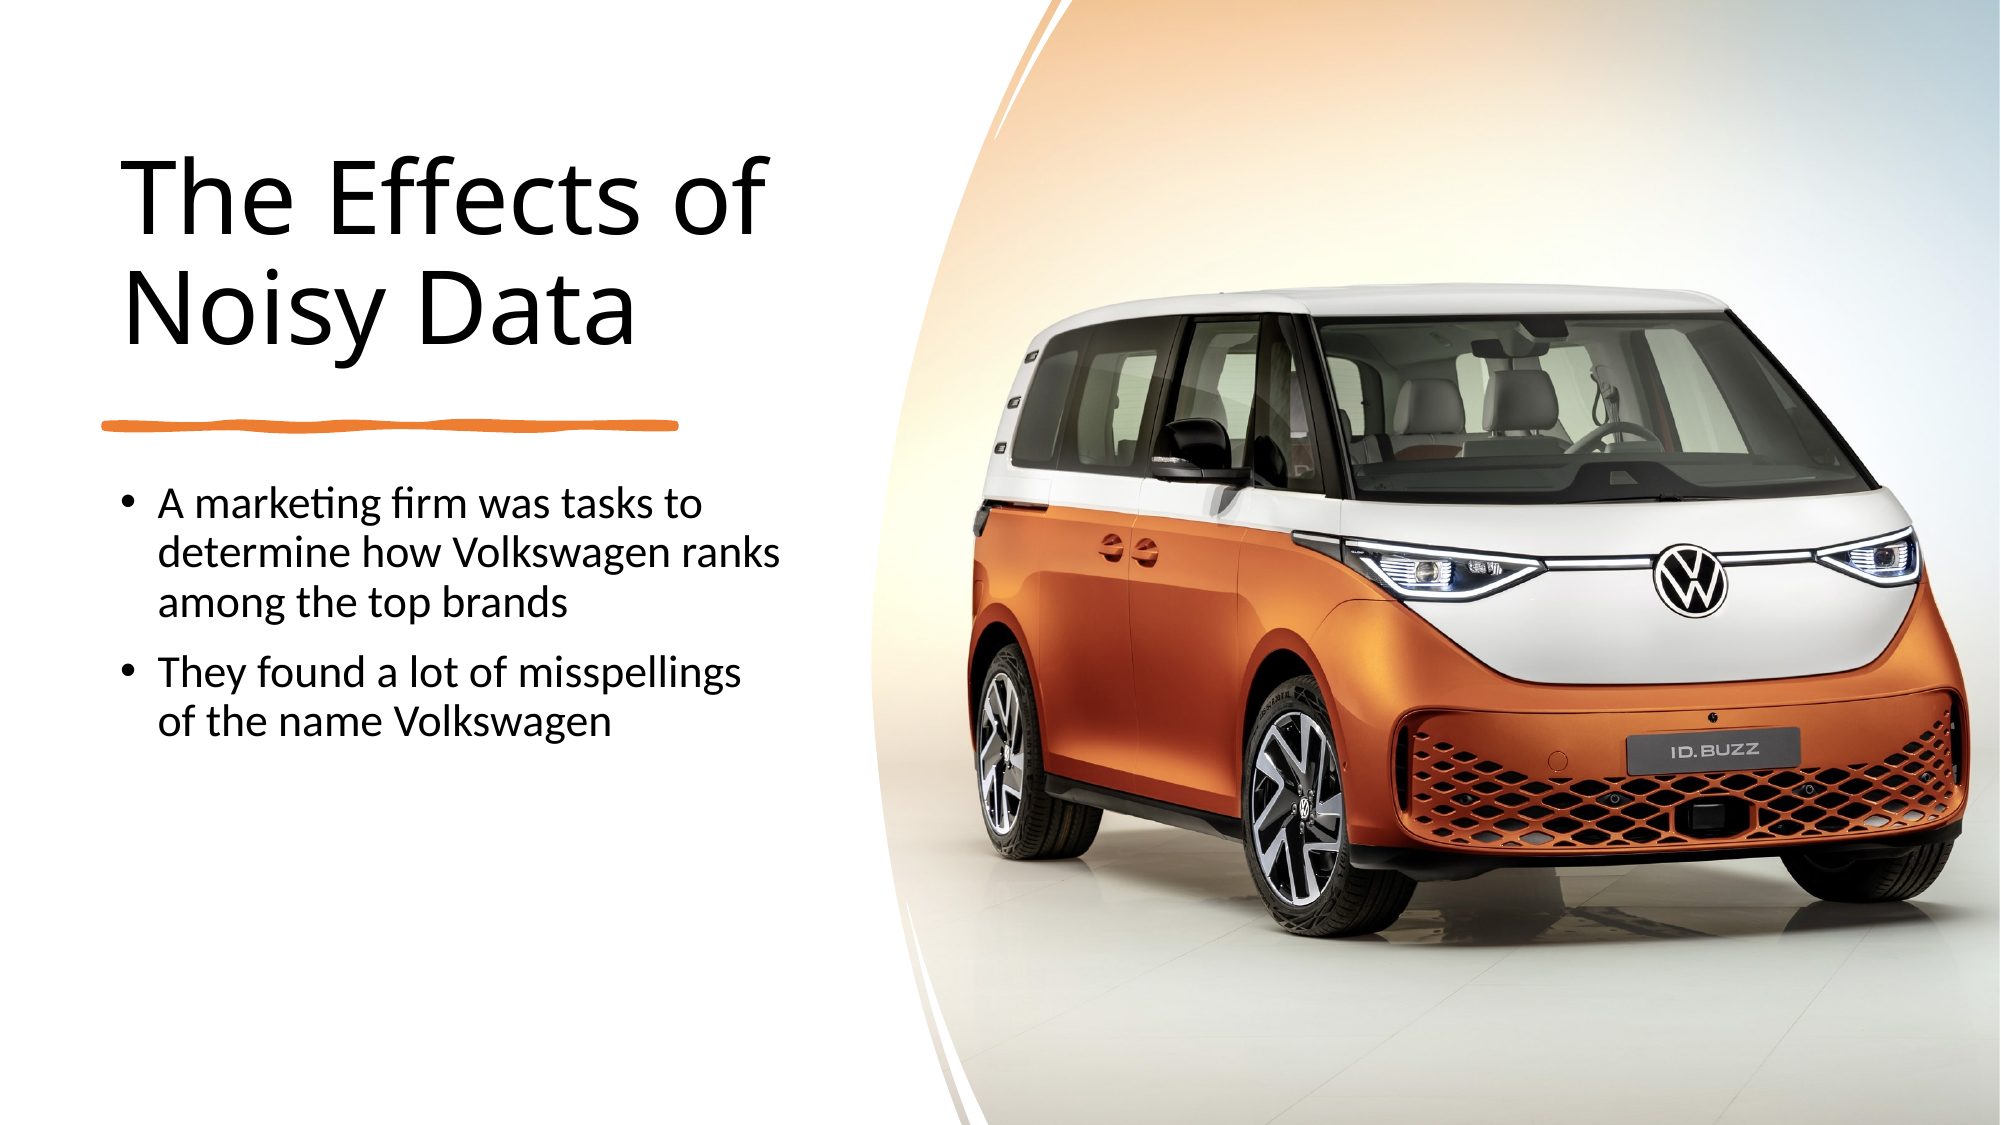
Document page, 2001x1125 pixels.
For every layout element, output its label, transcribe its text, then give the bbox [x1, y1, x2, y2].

text_box [0, 0, 871, 1125]
list A marketing firm was tasks to determine how Volkswagen ranks among the top brands They found a lot of misspellings of the name Volkswagen [105, 471, 802, 1016]
picture [871, 0, 2000, 1125]
text_box [103, 421, 676, 431]
title The Effects of Noisy Data [105, 53, 822, 375]
